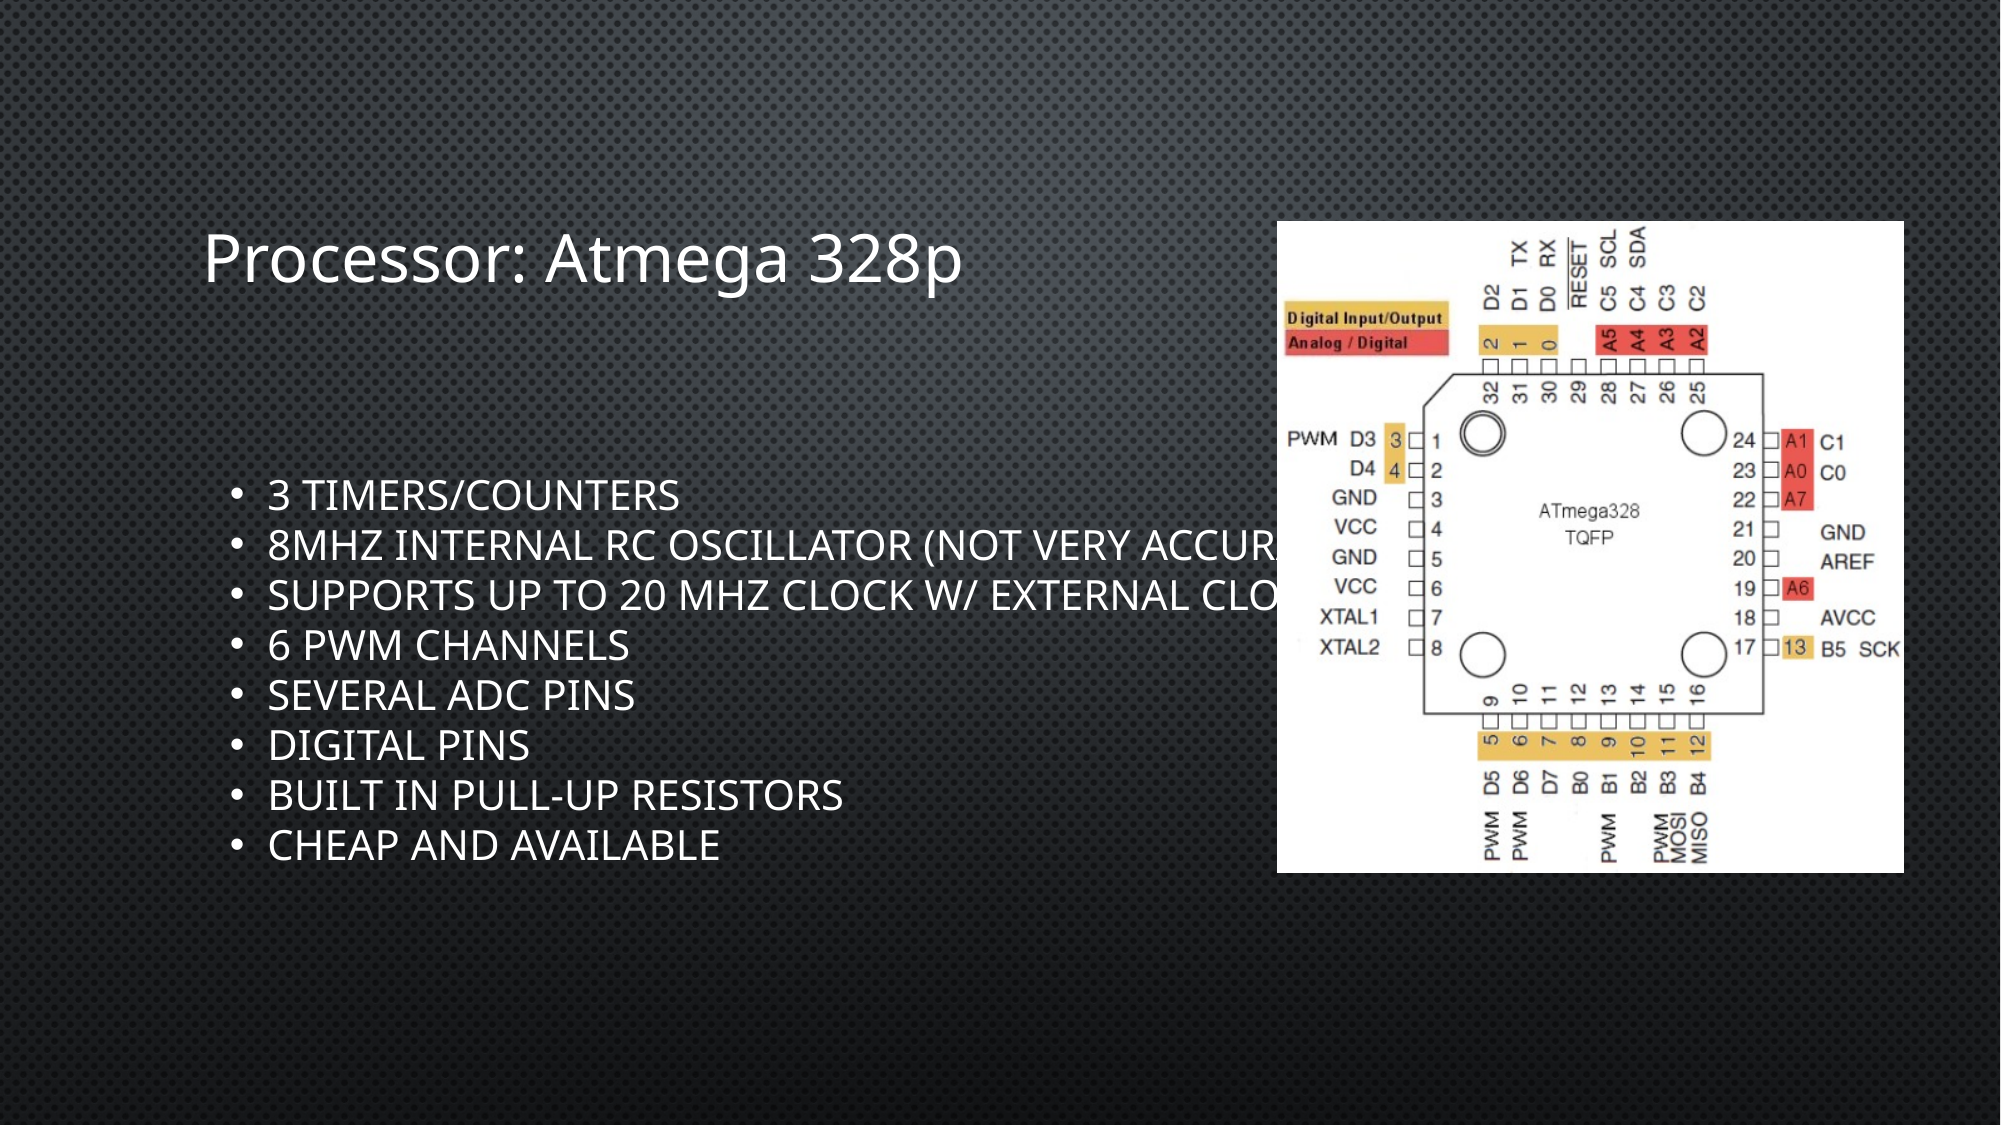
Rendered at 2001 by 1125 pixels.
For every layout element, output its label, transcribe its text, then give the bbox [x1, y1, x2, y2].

list 3 Timers/Counters 8Mhz Internal RC Oscillator (Not very Accurate) Supports up to 20 Mhz Clock w/ External Clock 6 PWM Channels Several ADC Pins Digital Pins Built in pull-up resistors Cheap and available [177, 437, 1803, 950]
picture [0, 0, 2001, 1125]
title Processor: Atmega 328p [187, 99, 1813, 413]
